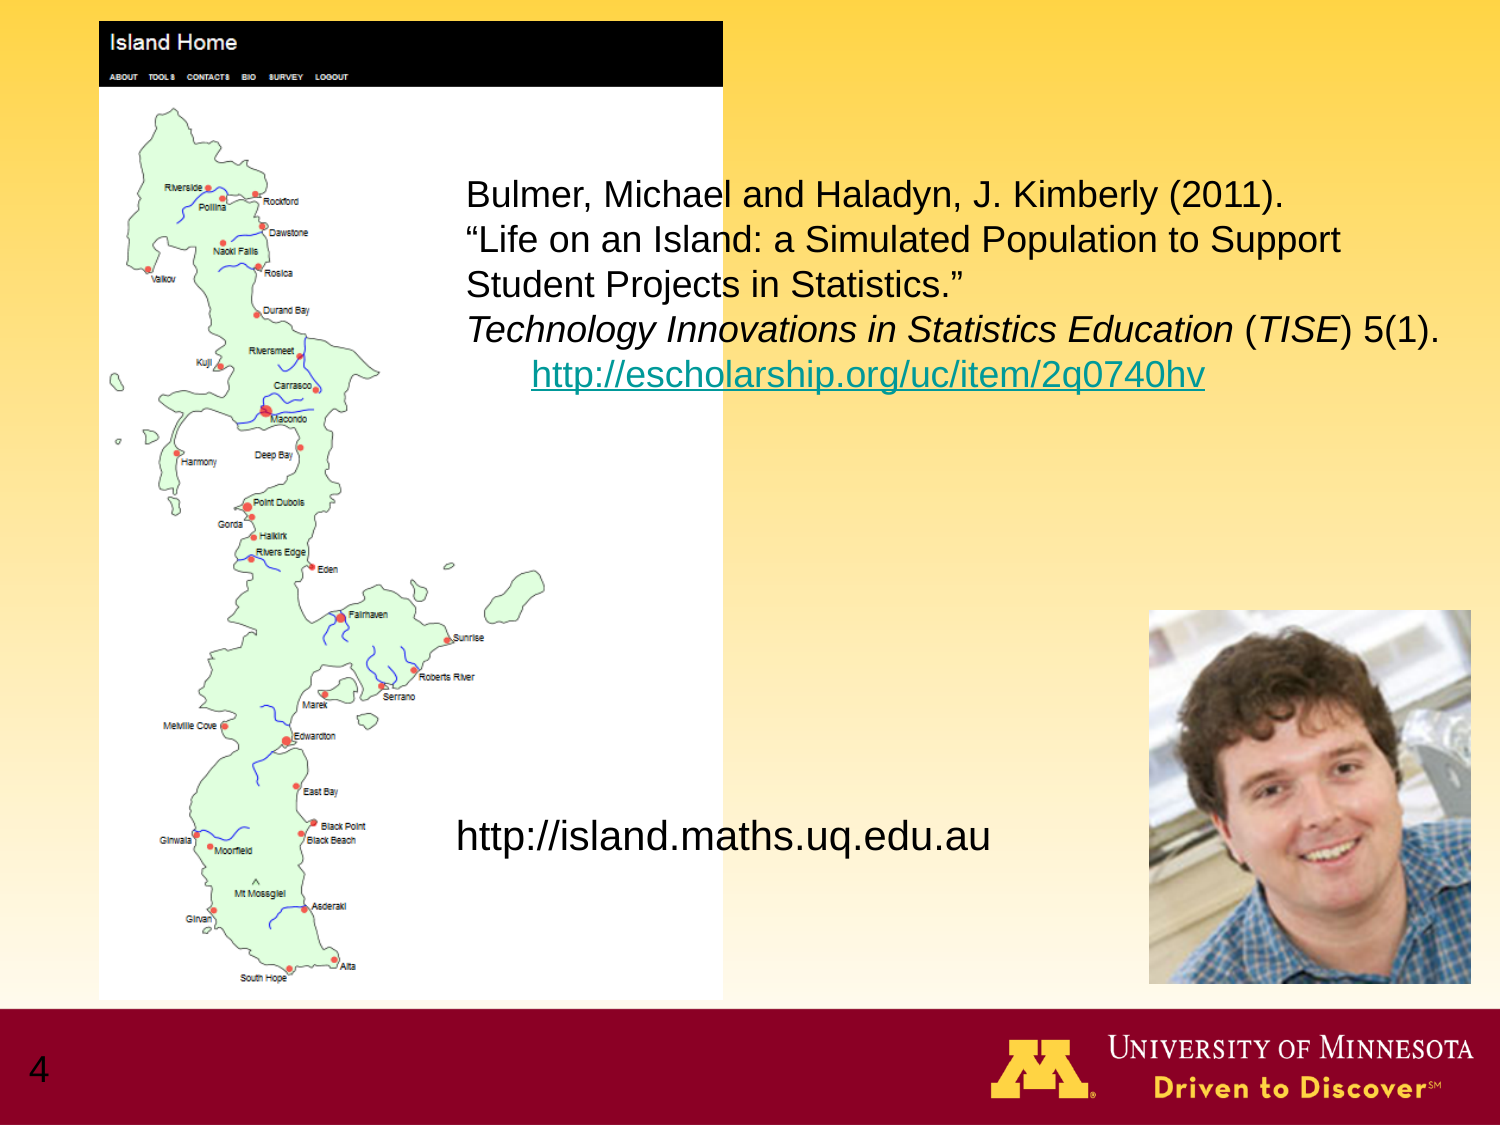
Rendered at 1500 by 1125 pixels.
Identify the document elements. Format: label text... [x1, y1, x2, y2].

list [99, 21, 723, 1001]
text_box Bulmer, Michael and Haladyn, J. Kimberly (2011). “Life on an Island: a Simulated Population to Support Student Projects in Statistics.” Technology Innovations in Statistics Education (TISE) 5(1). http://escholarship.org/uc/item/2q0740hv [727, 162, 1466, 403]
picture [0, 0, 1500, 1125]
text_box http://island.maths.uq.edu.au [727, 801, 1013, 867]
